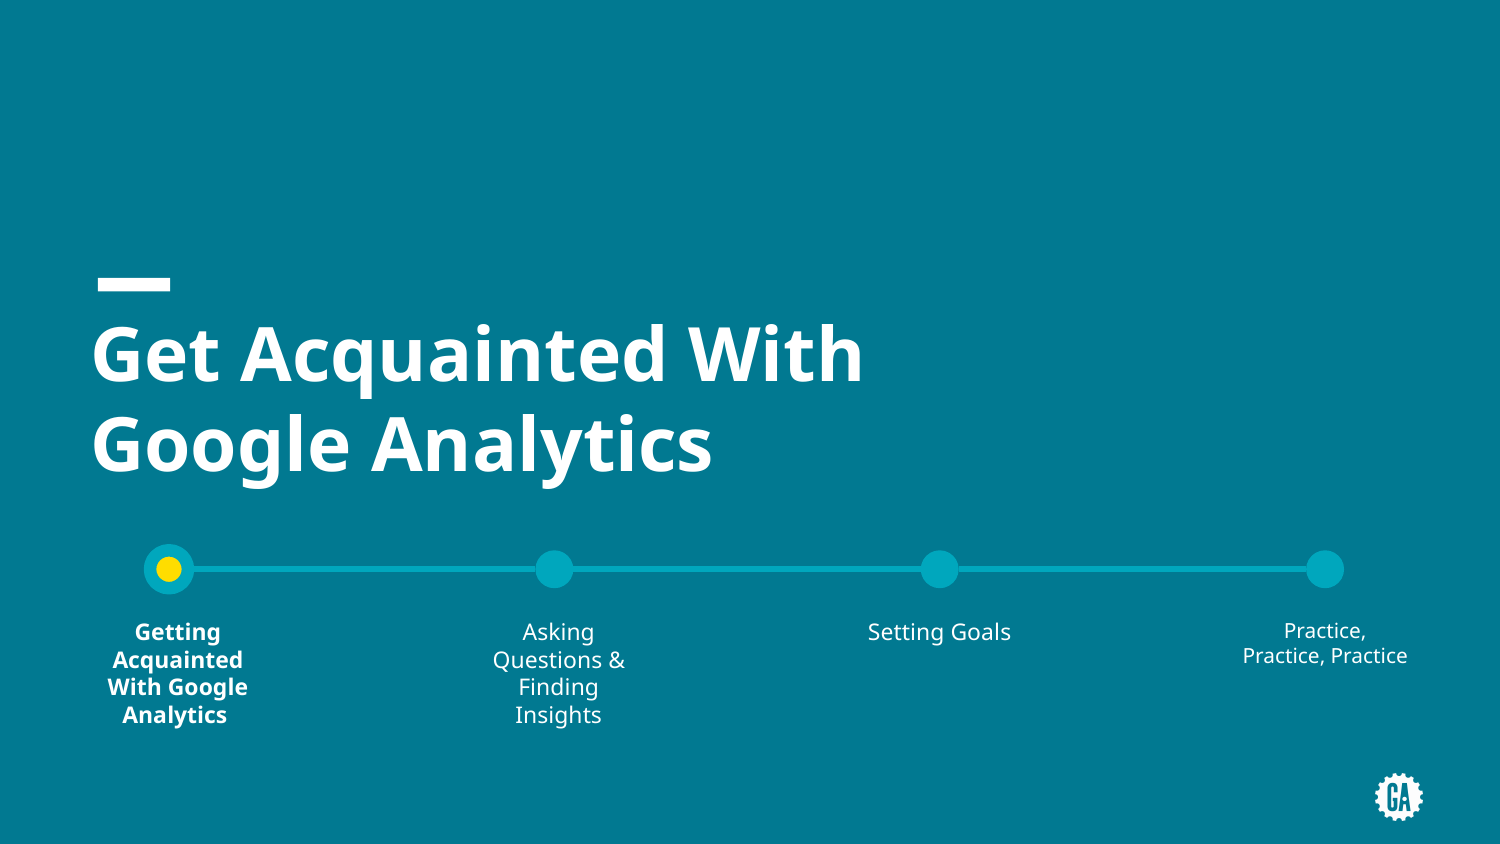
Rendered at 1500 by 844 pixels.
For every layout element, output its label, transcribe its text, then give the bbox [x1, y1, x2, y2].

title Get Acquainted With Google Analytics [75, 291, 1314, 553]
text_box [1306, 550, 1345, 589]
text_box Getting Acquainted With Google Analytics [78, 602, 278, 753]
text_box Practice, Practice, Practice [1225, 602, 1425, 753]
picture [1351, 749, 1447, 844]
text_box [921, 550, 959, 589]
text_box Asking Questions & Finding Insights [458, 602, 659, 753]
text_box [535, 550, 573, 589]
text_box Setting Goals [839, 602, 1040, 753]
text_box [150, 550, 188, 589]
